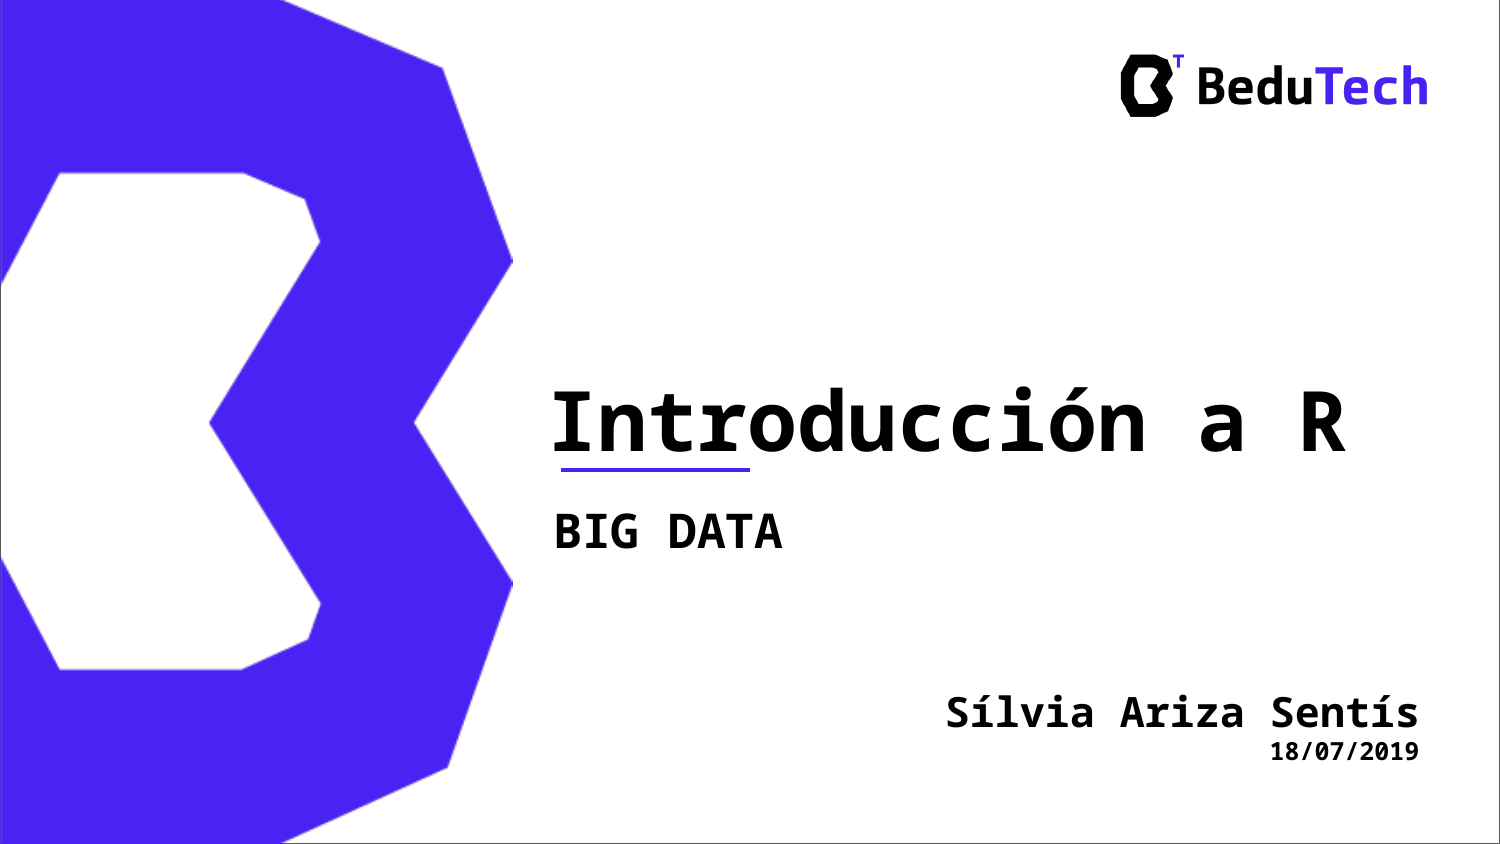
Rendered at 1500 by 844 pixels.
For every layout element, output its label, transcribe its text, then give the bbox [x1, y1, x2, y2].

picture [0, 0, 513, 844]
title Introducción a R [532, 353, 1500, 445]
picture [1112, 50, 1435, 121]
text_box Sílvia Ariza Sentís 18/07/2019 [568, 670, 1435, 775]
subtitle [538, 488, 1405, 565]
